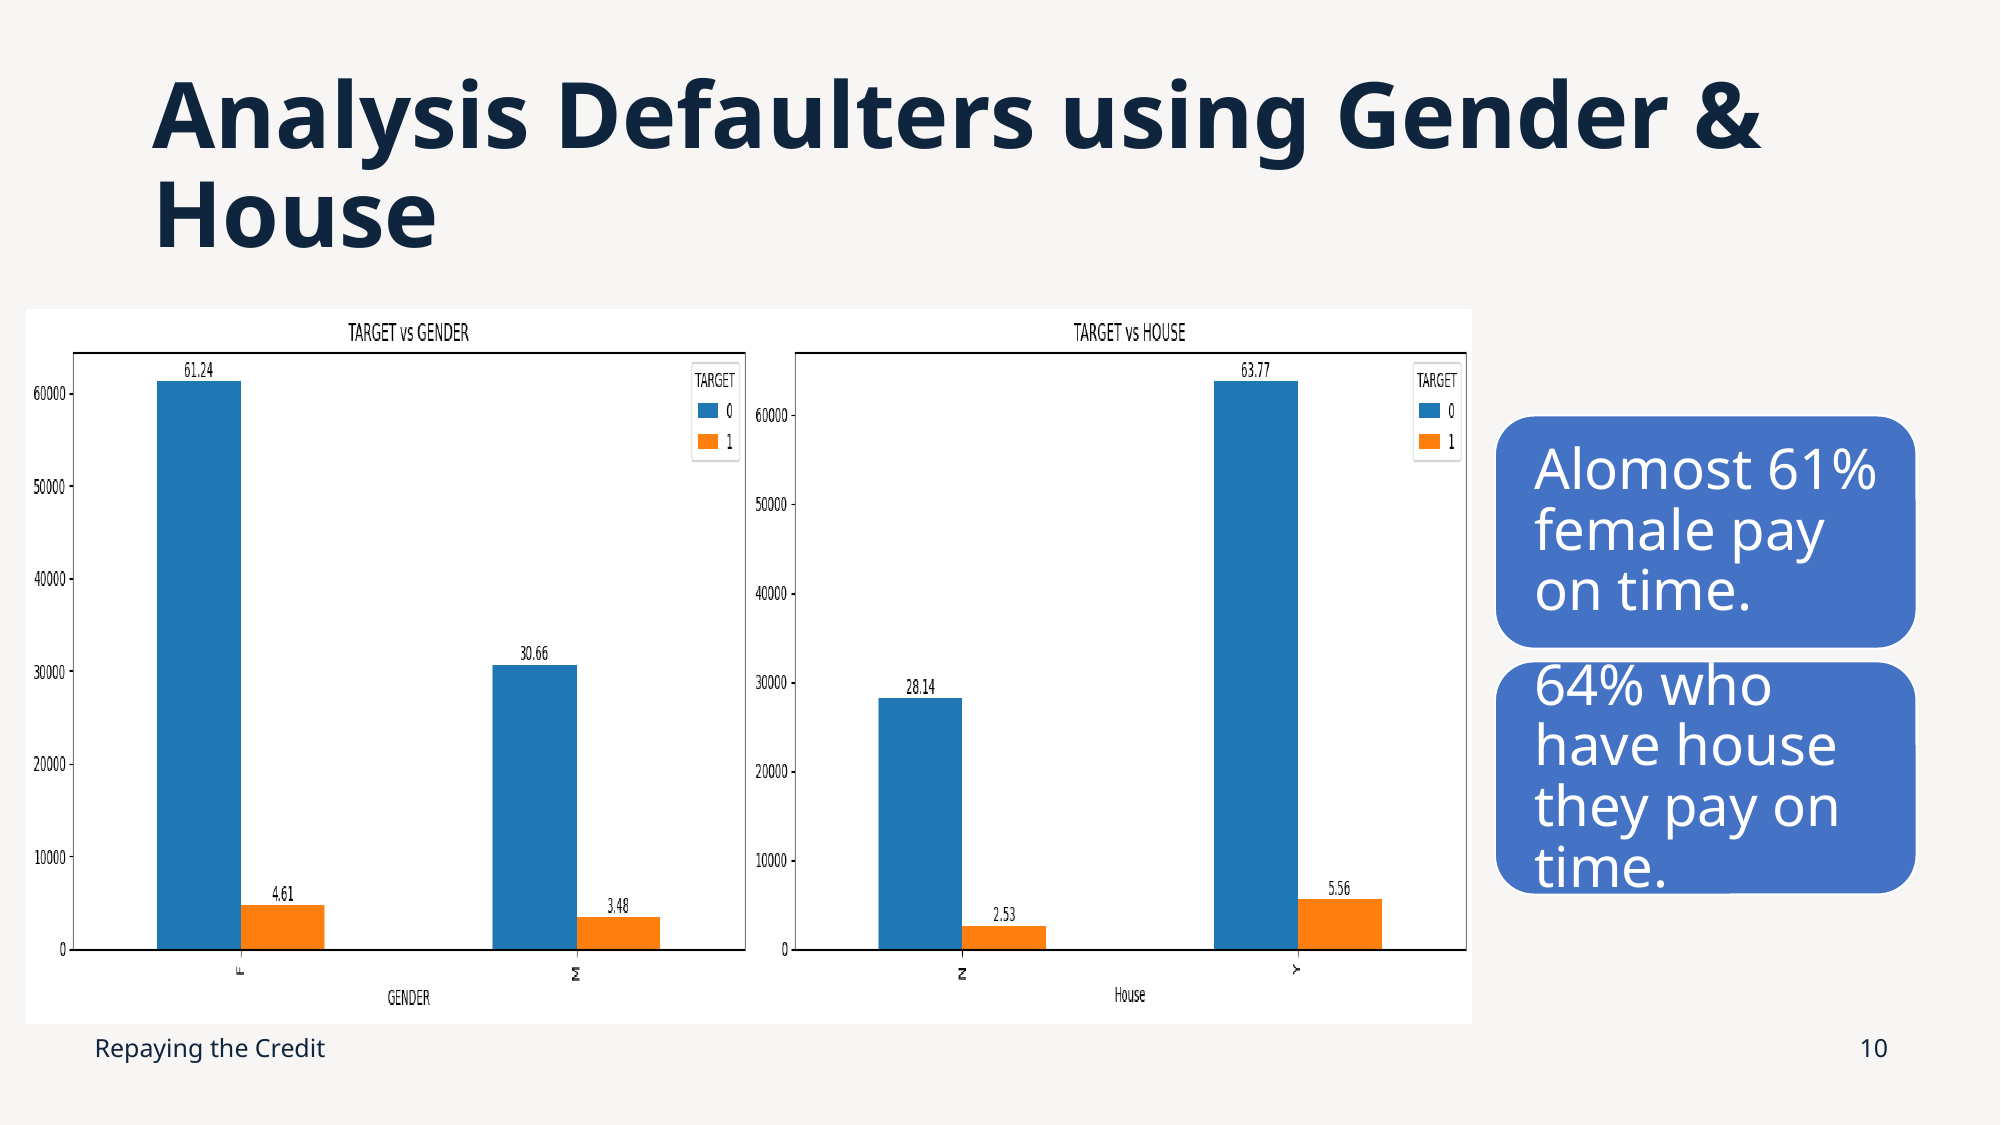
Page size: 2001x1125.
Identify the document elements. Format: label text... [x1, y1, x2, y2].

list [26, 309, 1472, 1024]
slide_number 10 [1836, 1020, 1912, 1080]
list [1494, 358, 1917, 952]
footer Repaying the Credit [79, 1024, 755, 1080]
title Analysis Defaulters using Gender & House [137, 59, 1863, 278]
